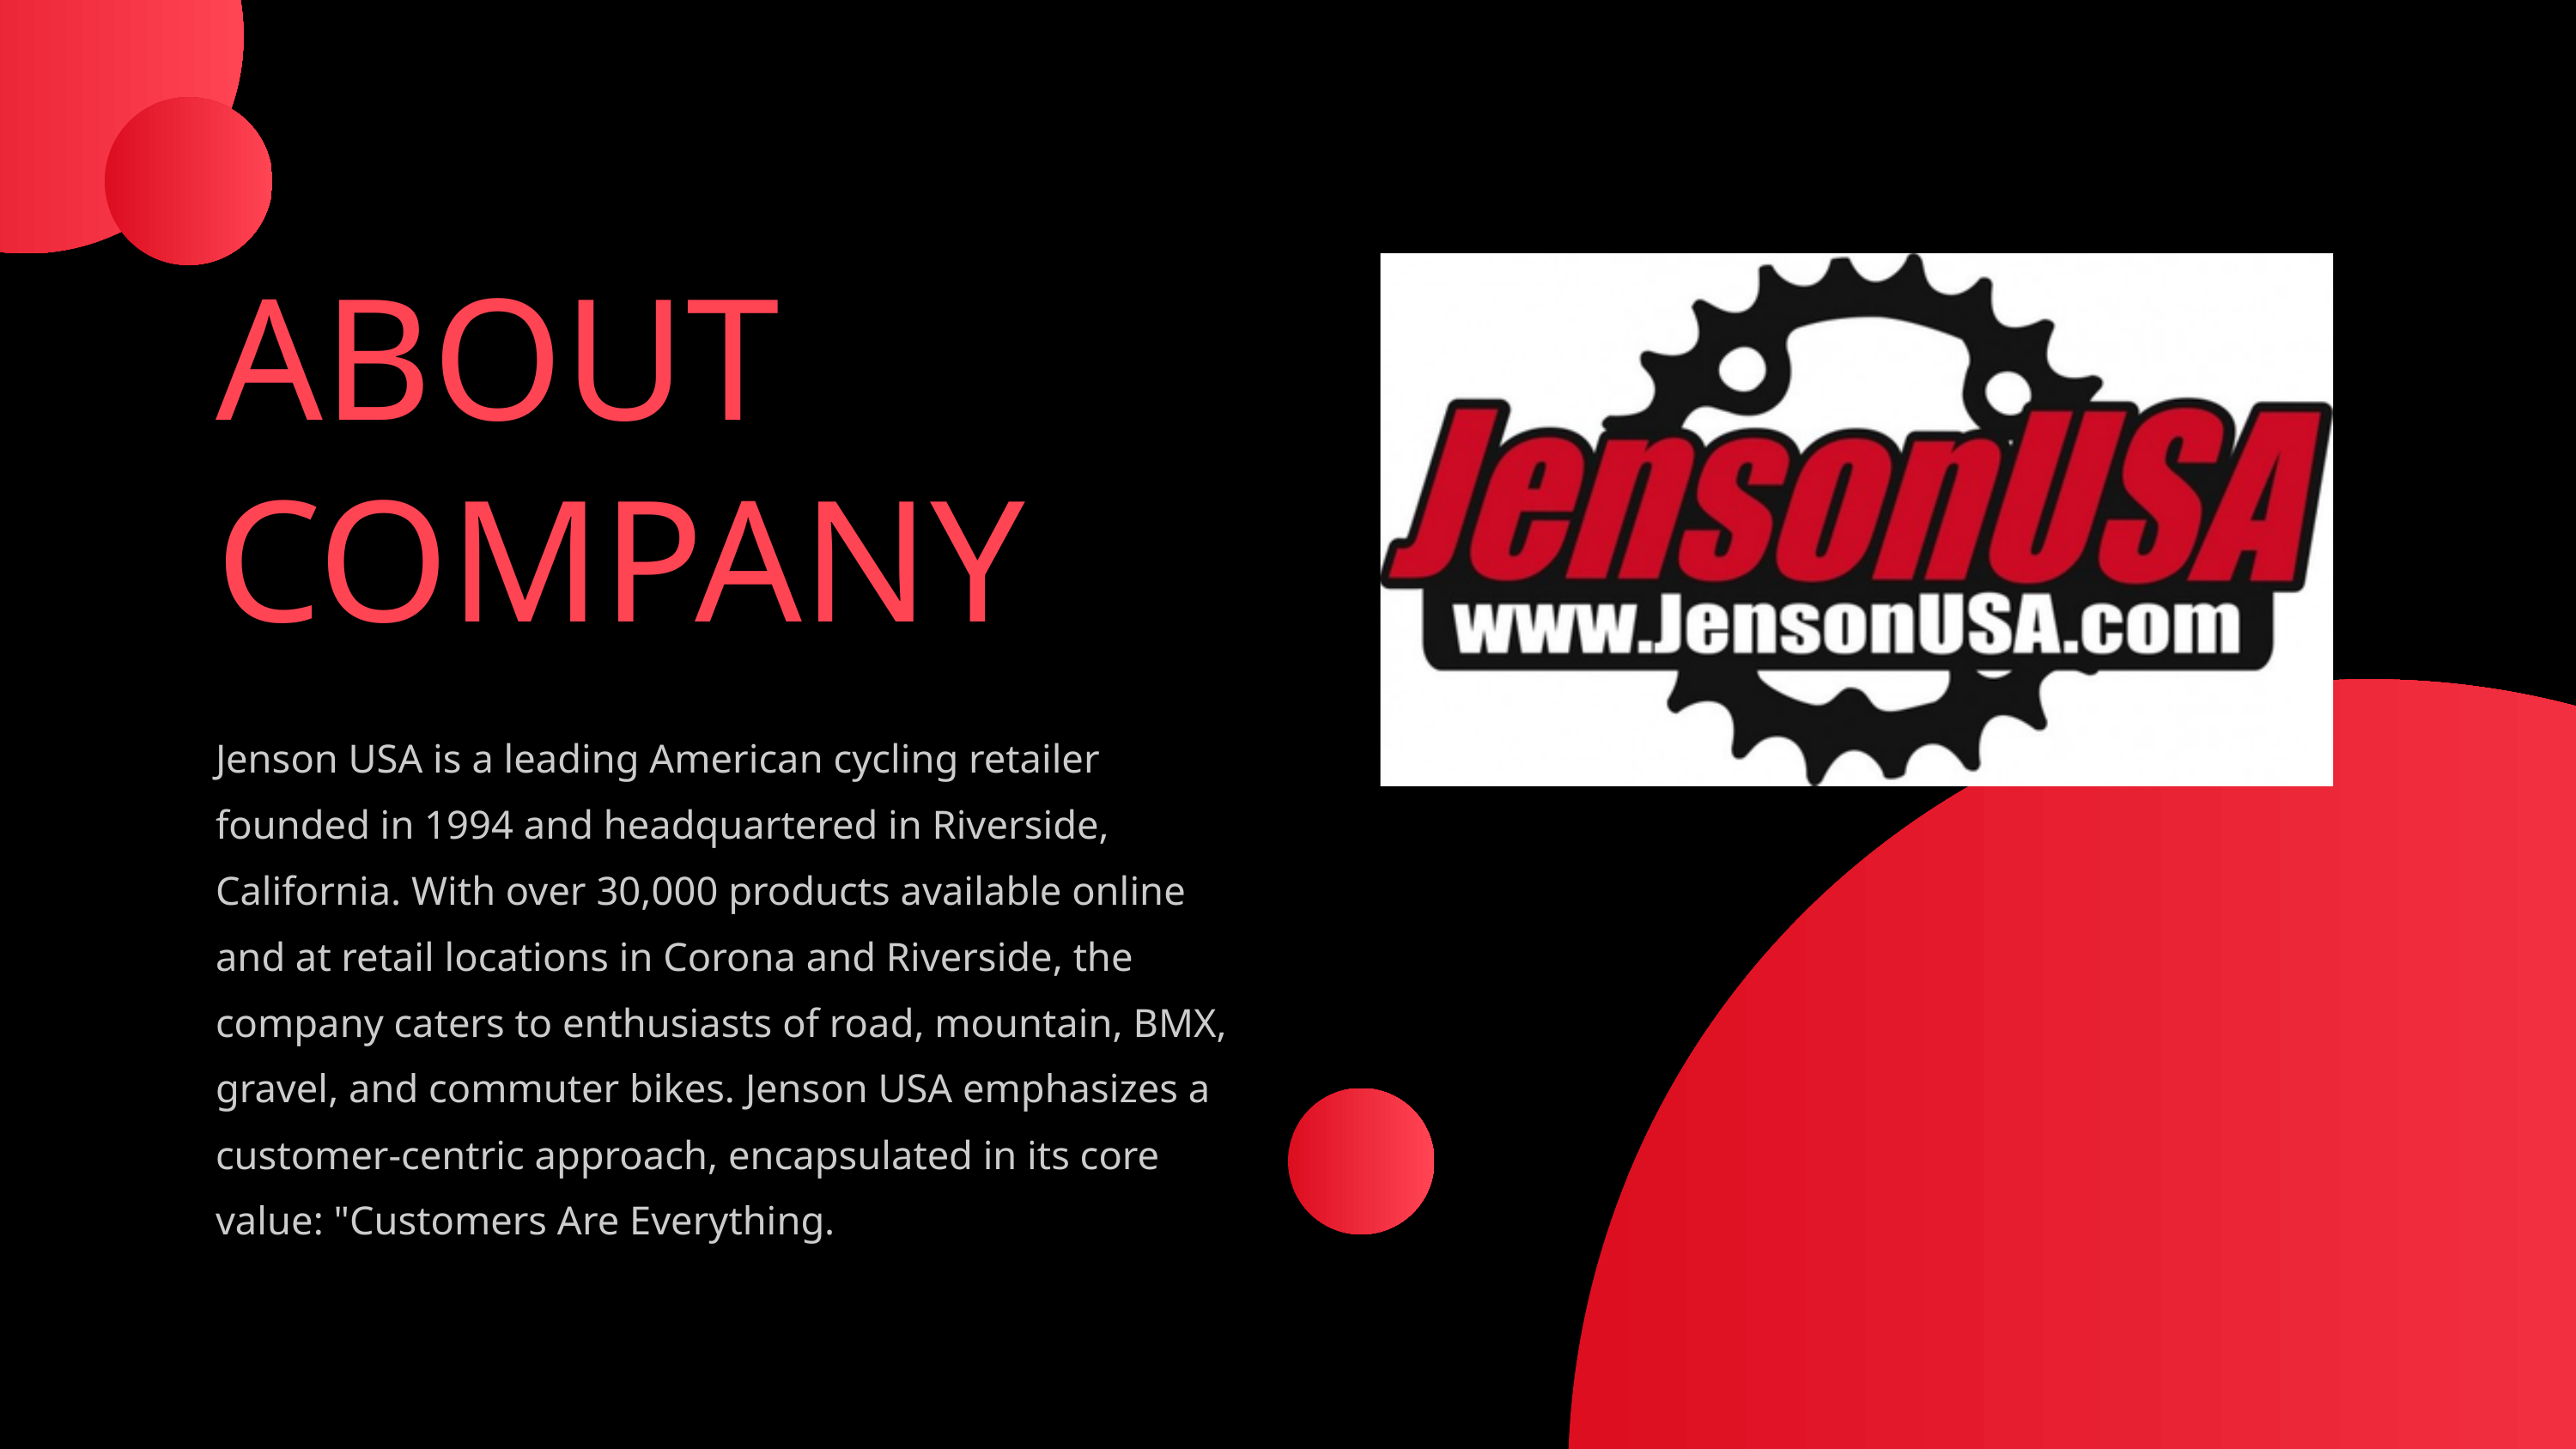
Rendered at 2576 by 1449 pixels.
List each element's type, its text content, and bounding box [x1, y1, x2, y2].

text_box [104, 97, 273, 265]
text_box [0, 0, 244, 254]
text_box [1380, 253, 2334, 786]
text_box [1567, 679, 2576, 1449]
text_box ABOUT COMPANY [216, 252, 1207, 656]
text_box Jenson USA is a leading American cycling retailer founded in 1994 and headquartered in Riverside, California. With over 30,000 products available online and at retail locations in Corona and Riverside, the company caters to enthusiasts of road, mountain, BMX, gravel, and commuter bikes. Jenson USA emphasizes a customer-centric approach, encapsulated in its core value: "Customers Are Everything. [216, 714, 1236, 1243]
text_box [1287, 1088, 1435, 1235]
